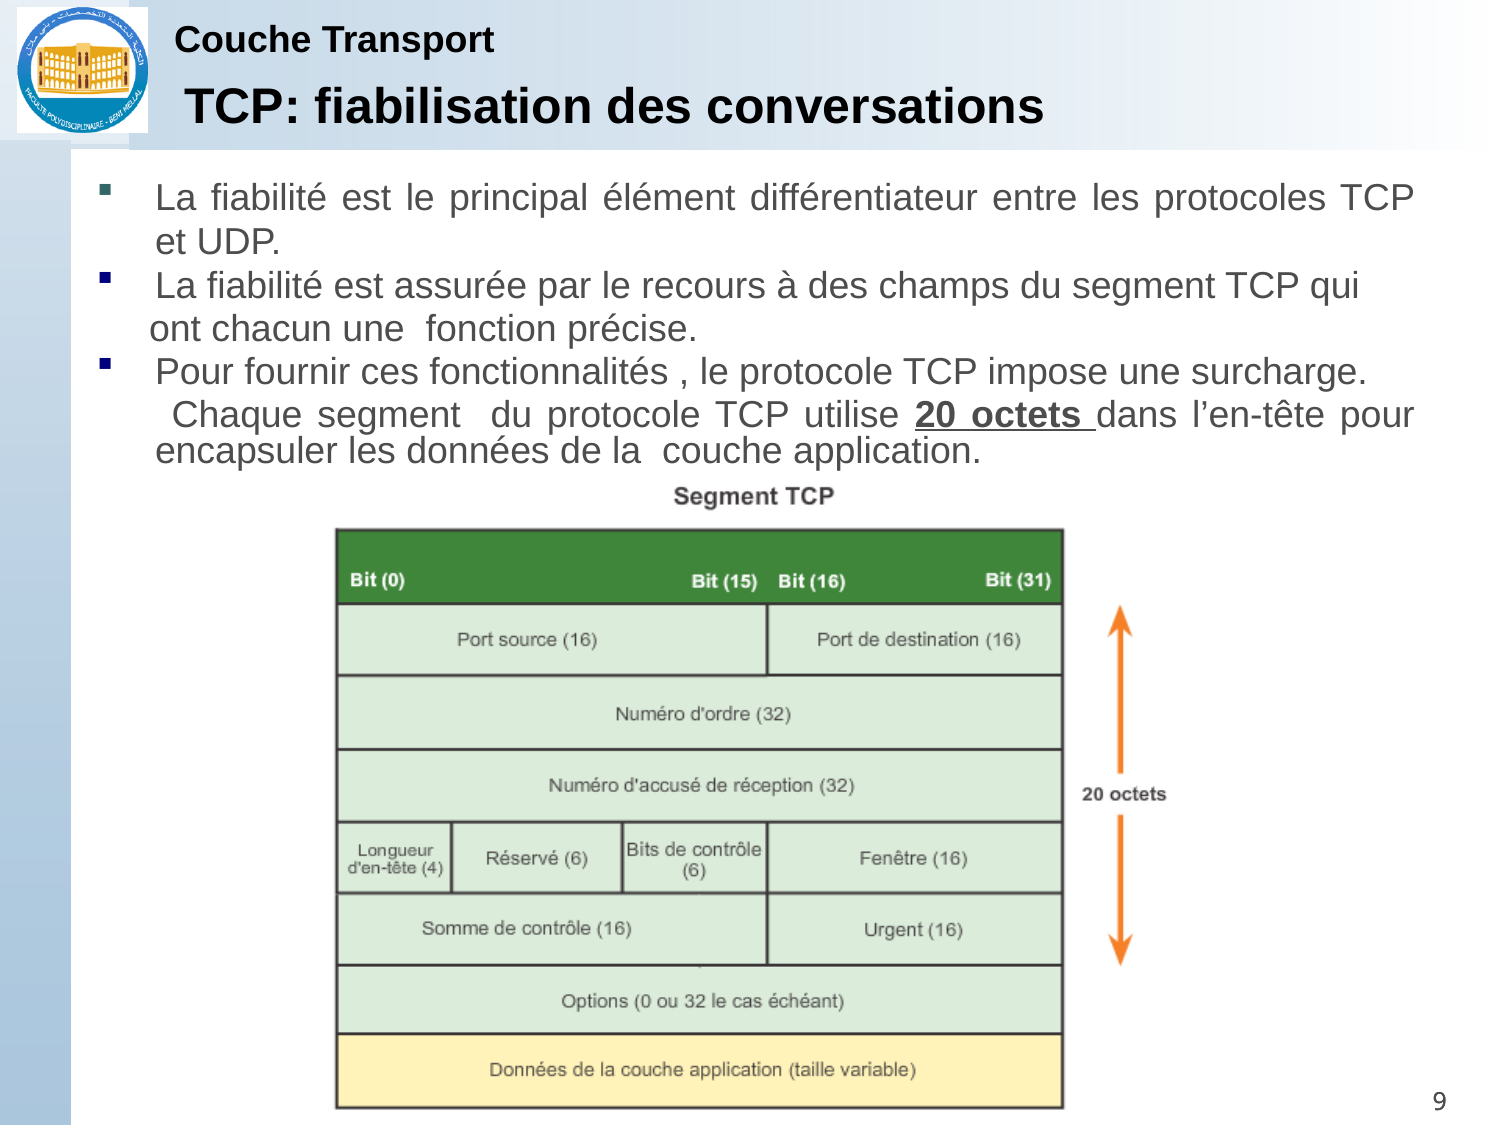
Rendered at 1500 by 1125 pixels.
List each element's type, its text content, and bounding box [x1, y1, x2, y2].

picture [17, 6, 148, 133]
picture [110, 111, 121, 121]
text_box Couche Transport [159, 7, 1500, 68]
picture [0, 140, 129, 1125]
picture [27, 89, 33, 98]
picture [124, 102, 131, 110]
picture [313, 480, 1187, 1120]
text_box TCP: fiabilisation des conversations [169, 66, 1438, 141]
picture [97, 85, 148, 133]
text_box La fiabilité est le principal élément différentiateur entre les protocoles TCP et UDP. La fiabilité est assurée par le recours à des champs du segment TCP qui ont chacun une fonction précise. Pour fournir ces fonctionnalités , le protocole TCP impose une surcharge. Chaque segment du protocole TCP utilise 20 octets dans l’en-tête pour encapsuler les données de la couche application. [81, 165, 1430, 478]
